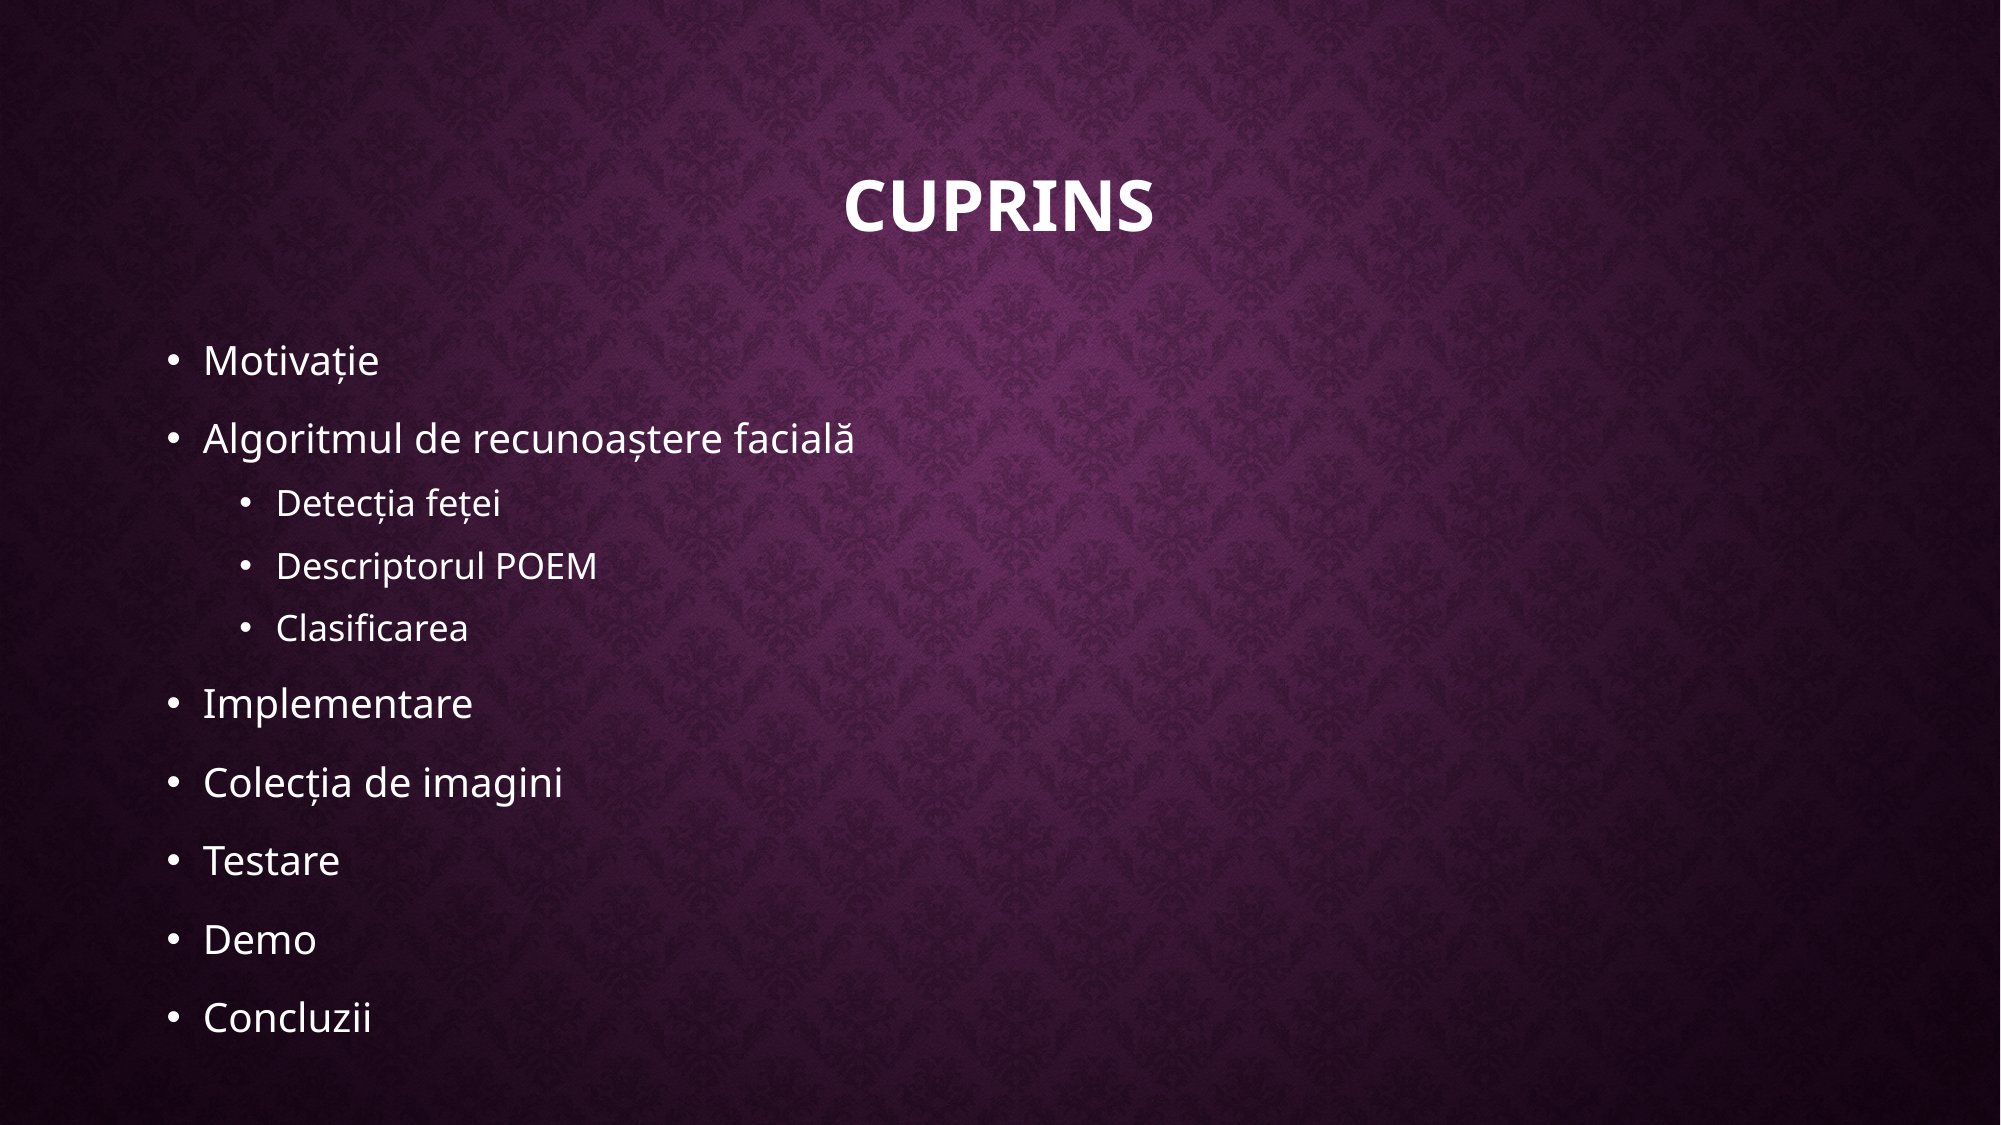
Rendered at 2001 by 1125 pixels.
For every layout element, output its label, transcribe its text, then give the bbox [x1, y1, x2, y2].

list Motivație Algoritmul de recunoaștere facială Detecția feței Descriptorul POEM Clasificarea Implementare Colecția de imagini Testare Demo Concluzii [151, 317, 1851, 1055]
title Cuprins [149, 99, 1849, 318]
